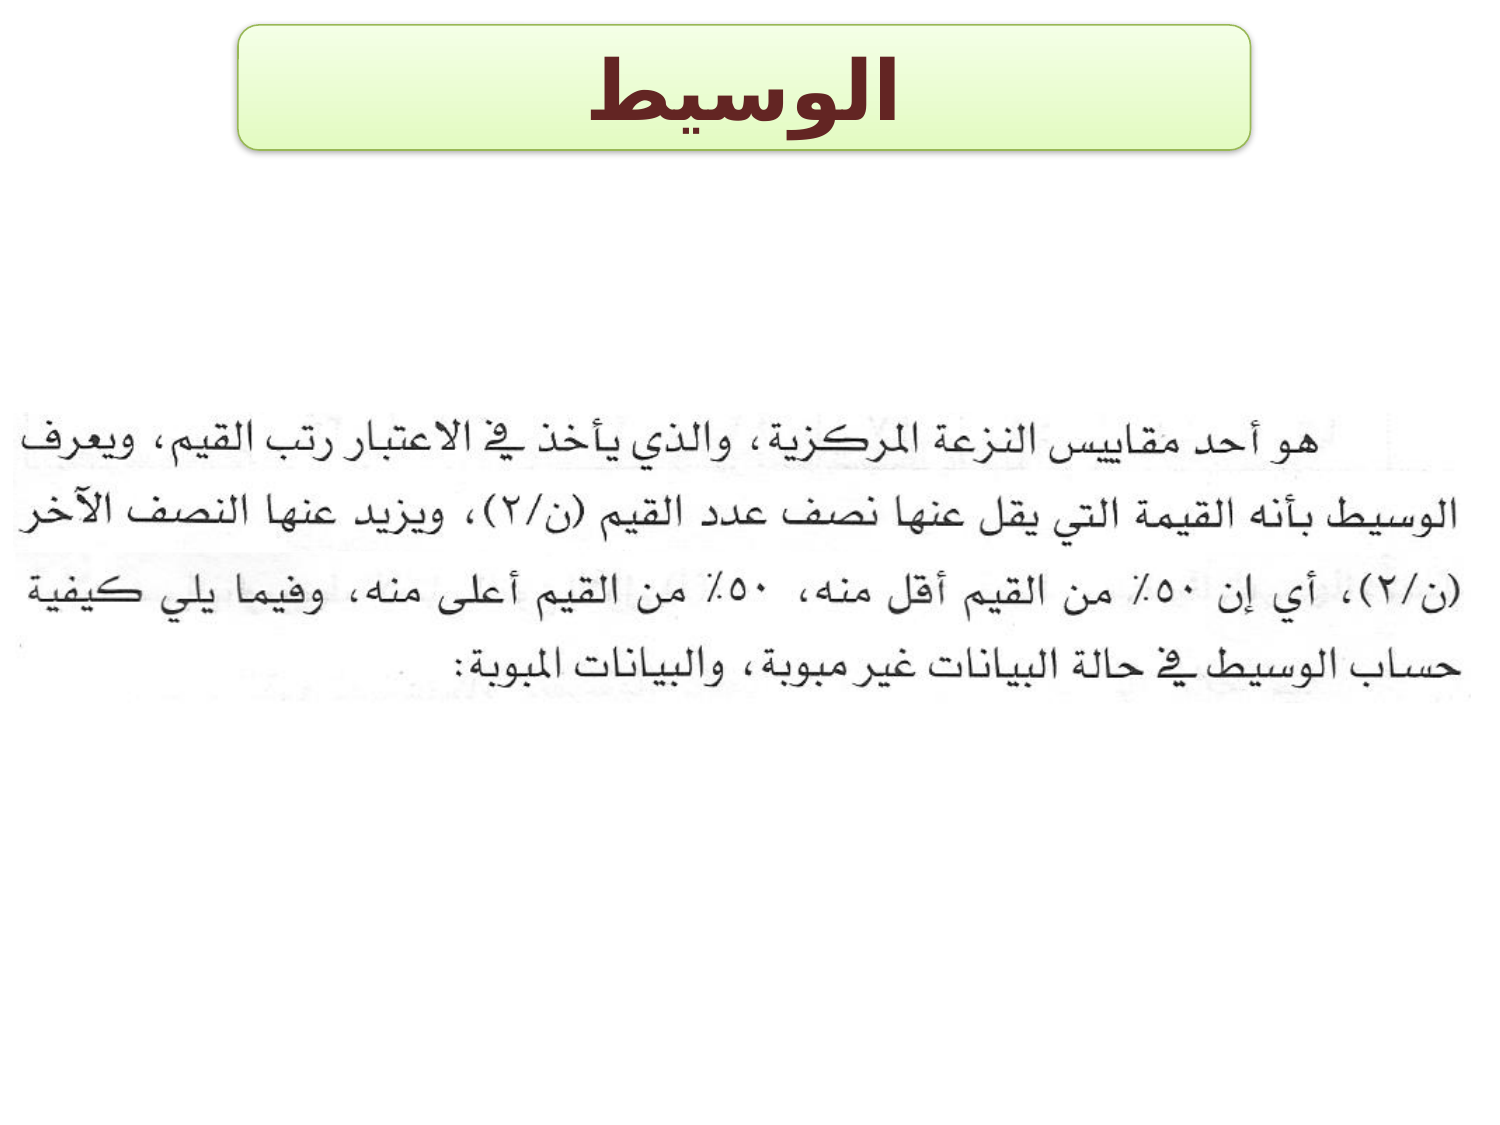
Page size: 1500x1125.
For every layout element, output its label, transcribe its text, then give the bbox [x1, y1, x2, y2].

picture [13, 412, 1485, 713]
text_box الوسيط [237, 24, 1252, 151]
